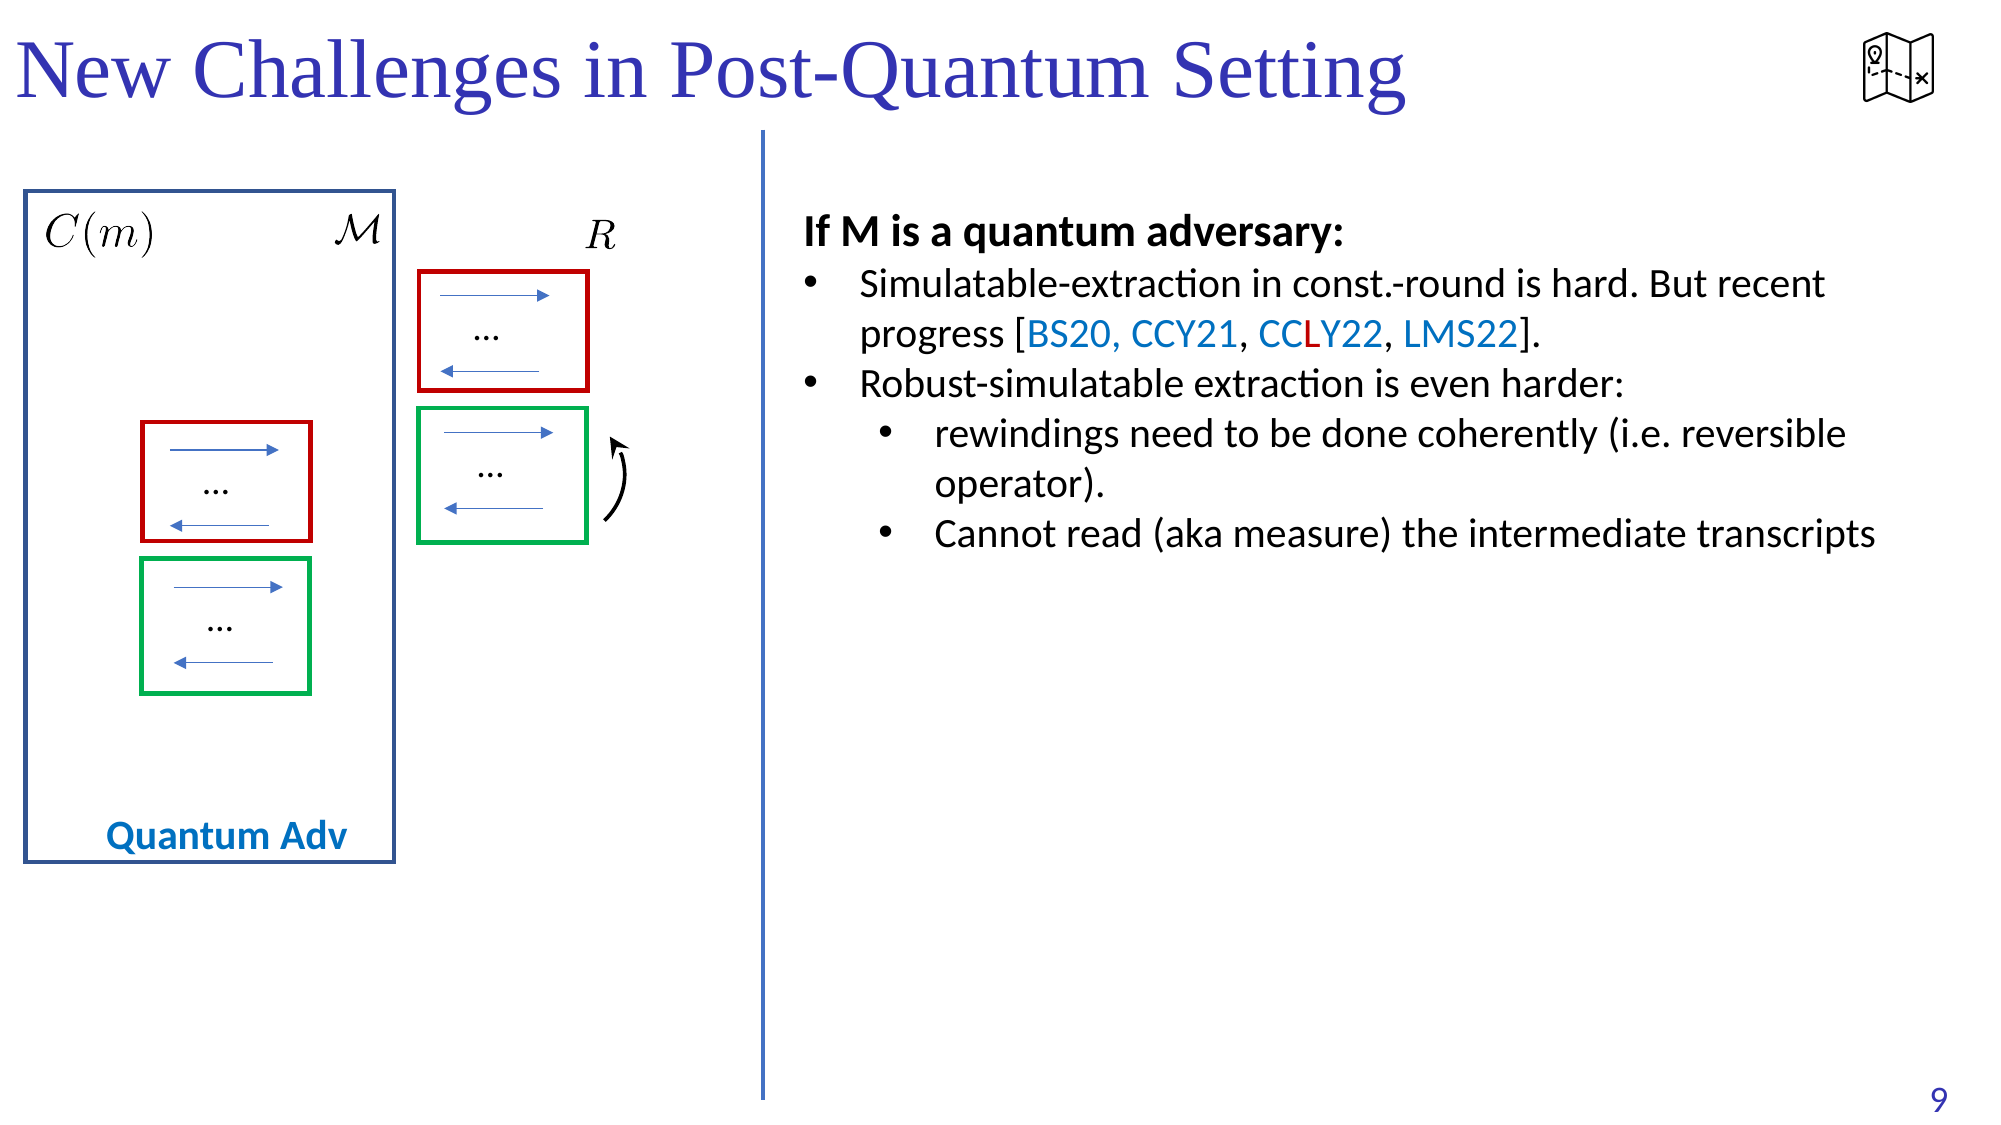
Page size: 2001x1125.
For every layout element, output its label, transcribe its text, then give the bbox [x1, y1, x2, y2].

text_box [418, 271, 588, 392]
picture [1863, 32, 1934, 103]
text_box If M is a quantum adversary: Simulatable-extraction in const.-round is hard. But recent progress [BS20, CCY21, CCLY22, LMS22]. Robust-simulatable extraction is even harder: rewindings need to be done coherently (i.e. reversible operator). Cannot read (aka measure) the intermediate transcripts [788, 193, 1966, 564]
text_box [25, 190, 395, 863]
title New Challenges in Post-Quantum Setting [0, 0, 1725, 142]
text_box [585, 219, 616, 250]
text_box [565, 436, 630, 522]
text_box [417, 407, 587, 544]
text_box Quantum Adv [91, 800, 380, 866]
picture [46, 211, 152, 258]
